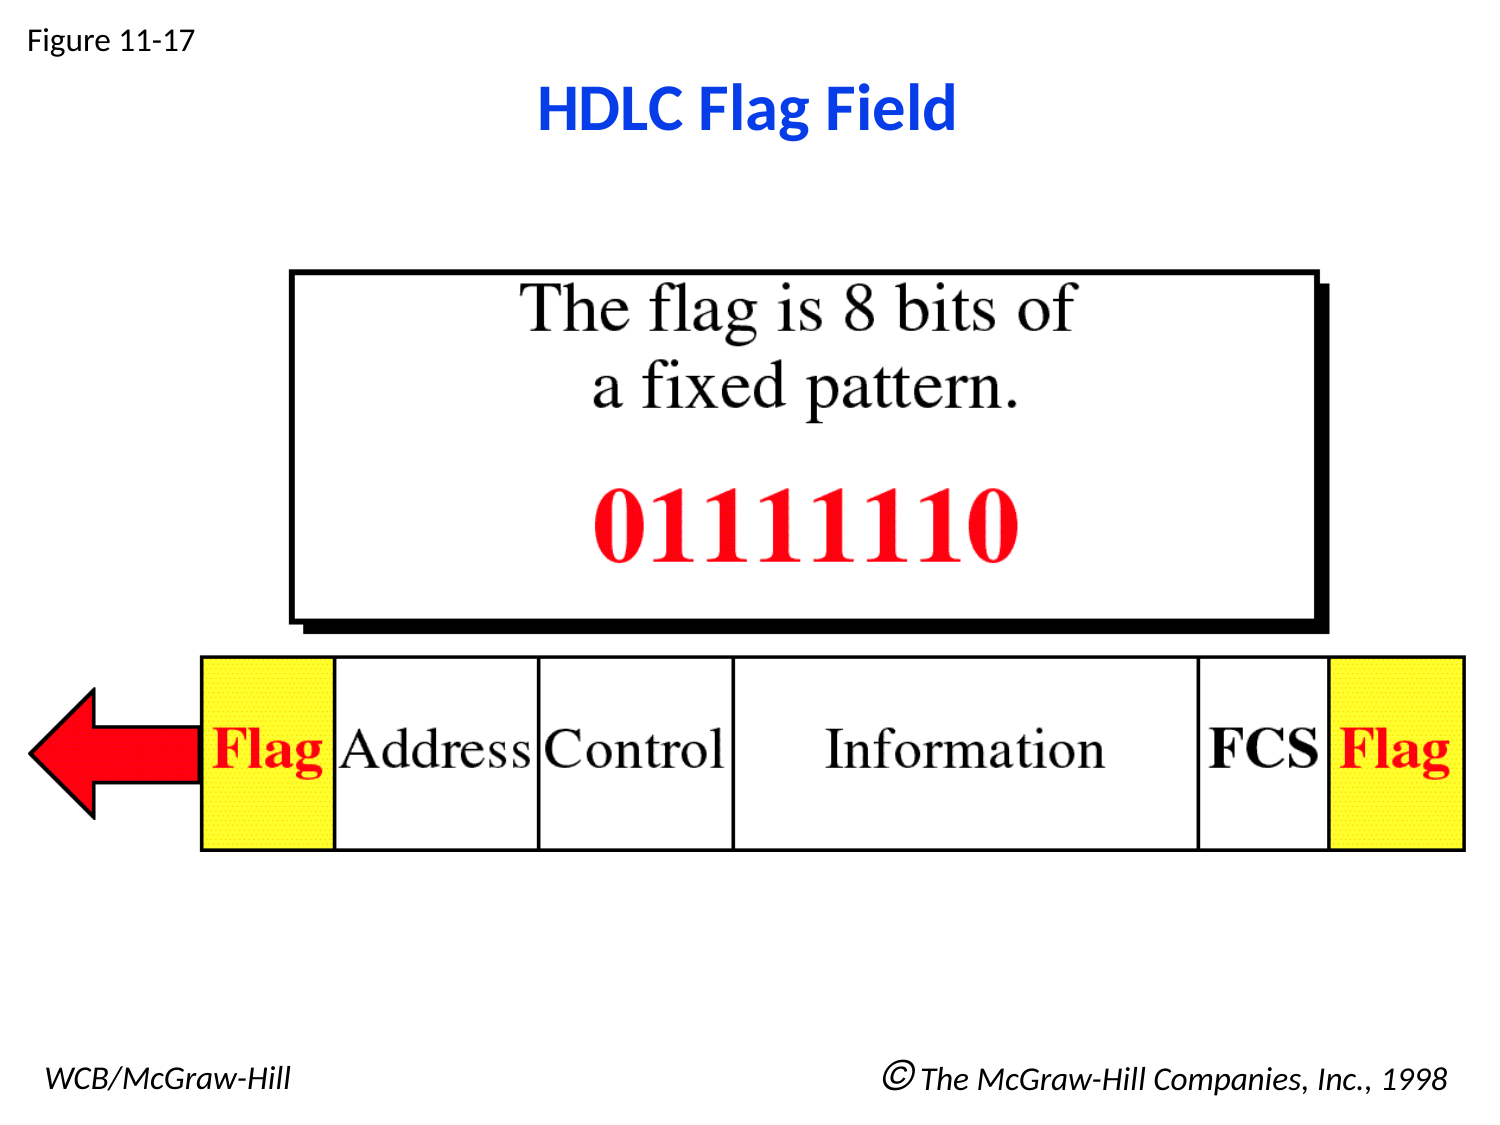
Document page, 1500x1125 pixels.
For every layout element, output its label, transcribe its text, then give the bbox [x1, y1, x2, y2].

text_box  The McGraw-Hill Companies, Inc., 1998 [864, 1041, 1464, 1107]
picture [28, 266, 1466, 852]
text_box WCB/McGraw-Hill [29, 1048, 307, 1104]
text_box HDLC Flag Field [522, 56, 974, 152]
text_box Figure 11-17 [12, 11, 211, 66]
